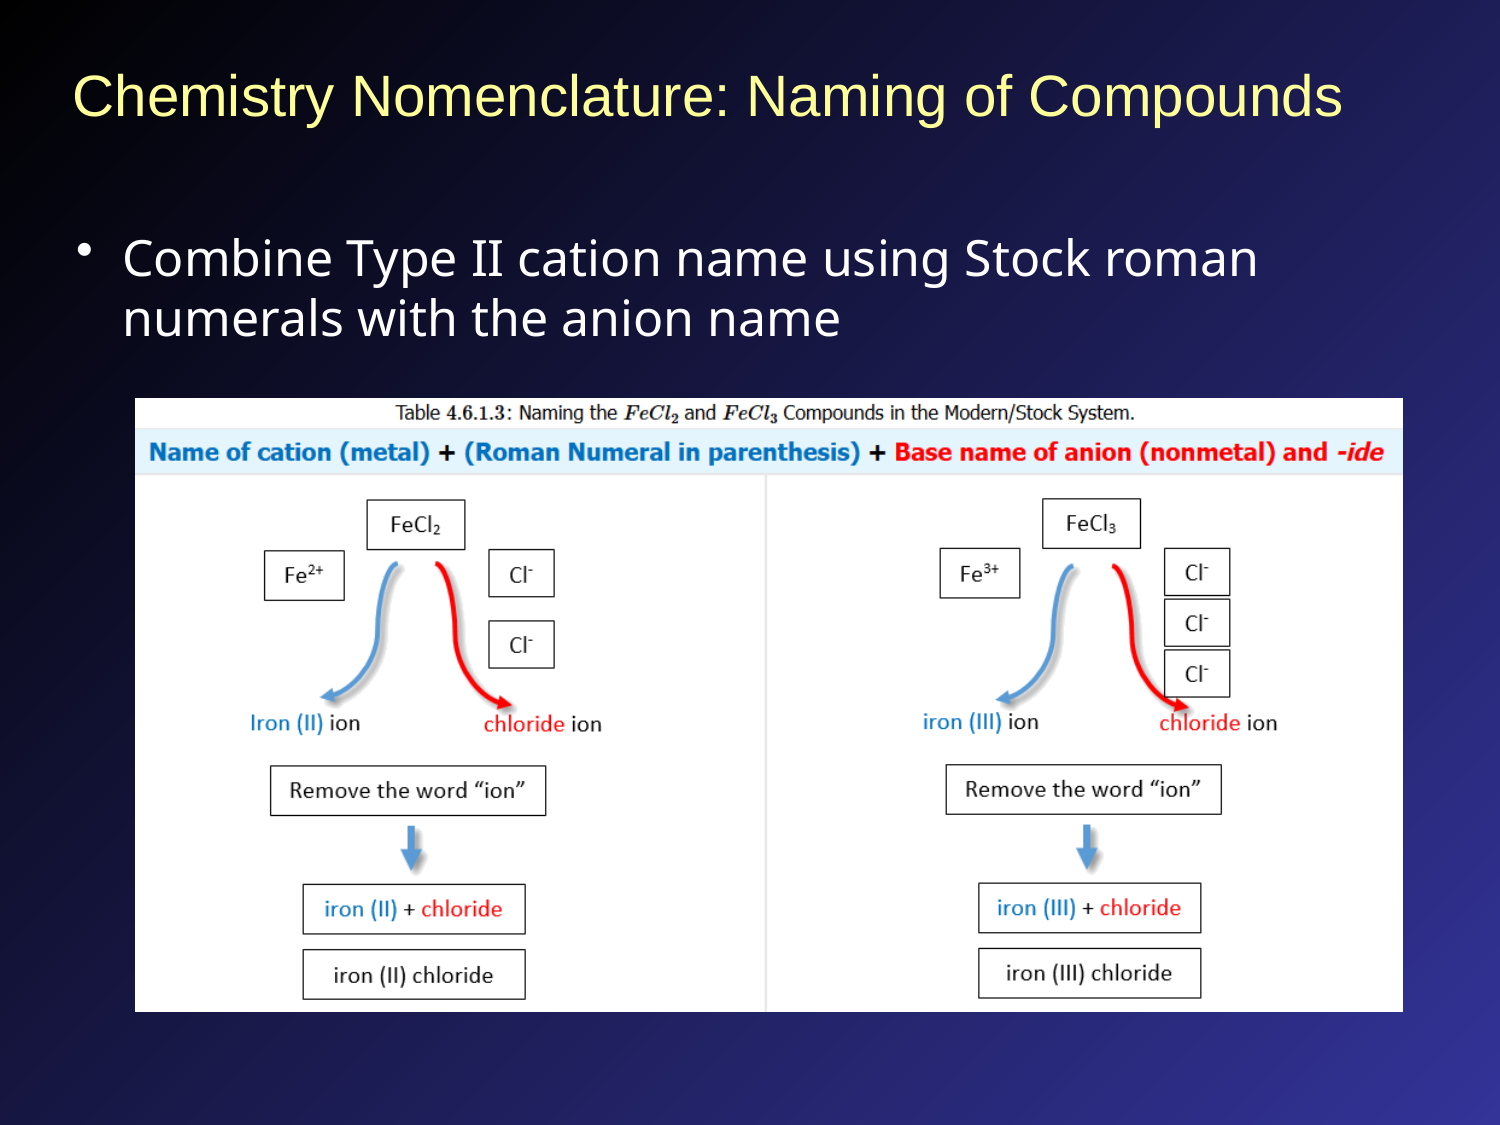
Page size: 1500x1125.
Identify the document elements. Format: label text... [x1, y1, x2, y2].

title Chemistry Nomenclature: Naming of Compounds [57, 49, 1440, 207]
list Combine Type II cation name using Stock roman numerals with the anion name [60, 218, 1438, 1075]
picture [135, 398, 1403, 1012]
